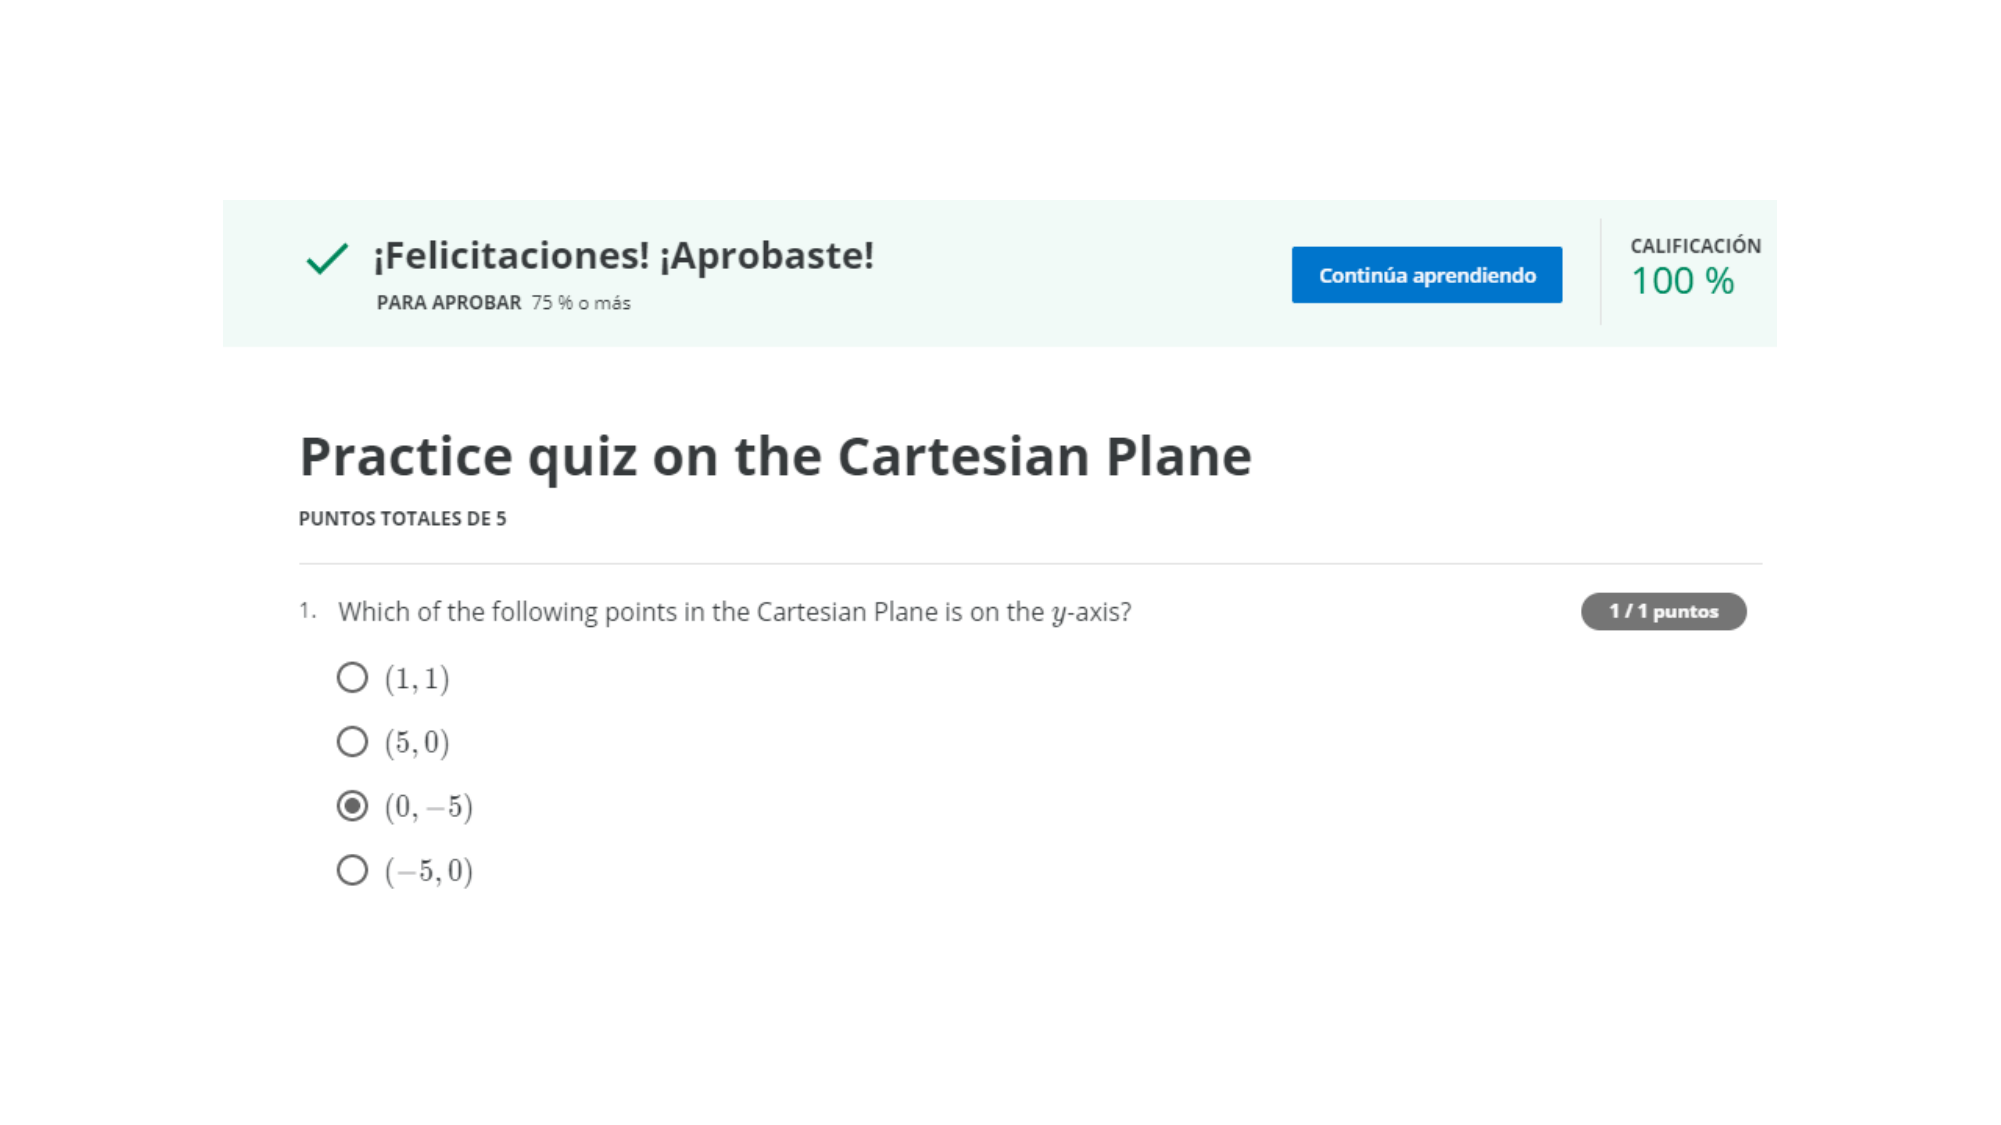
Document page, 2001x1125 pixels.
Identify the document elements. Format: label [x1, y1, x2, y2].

picture [223, 200, 1777, 925]
